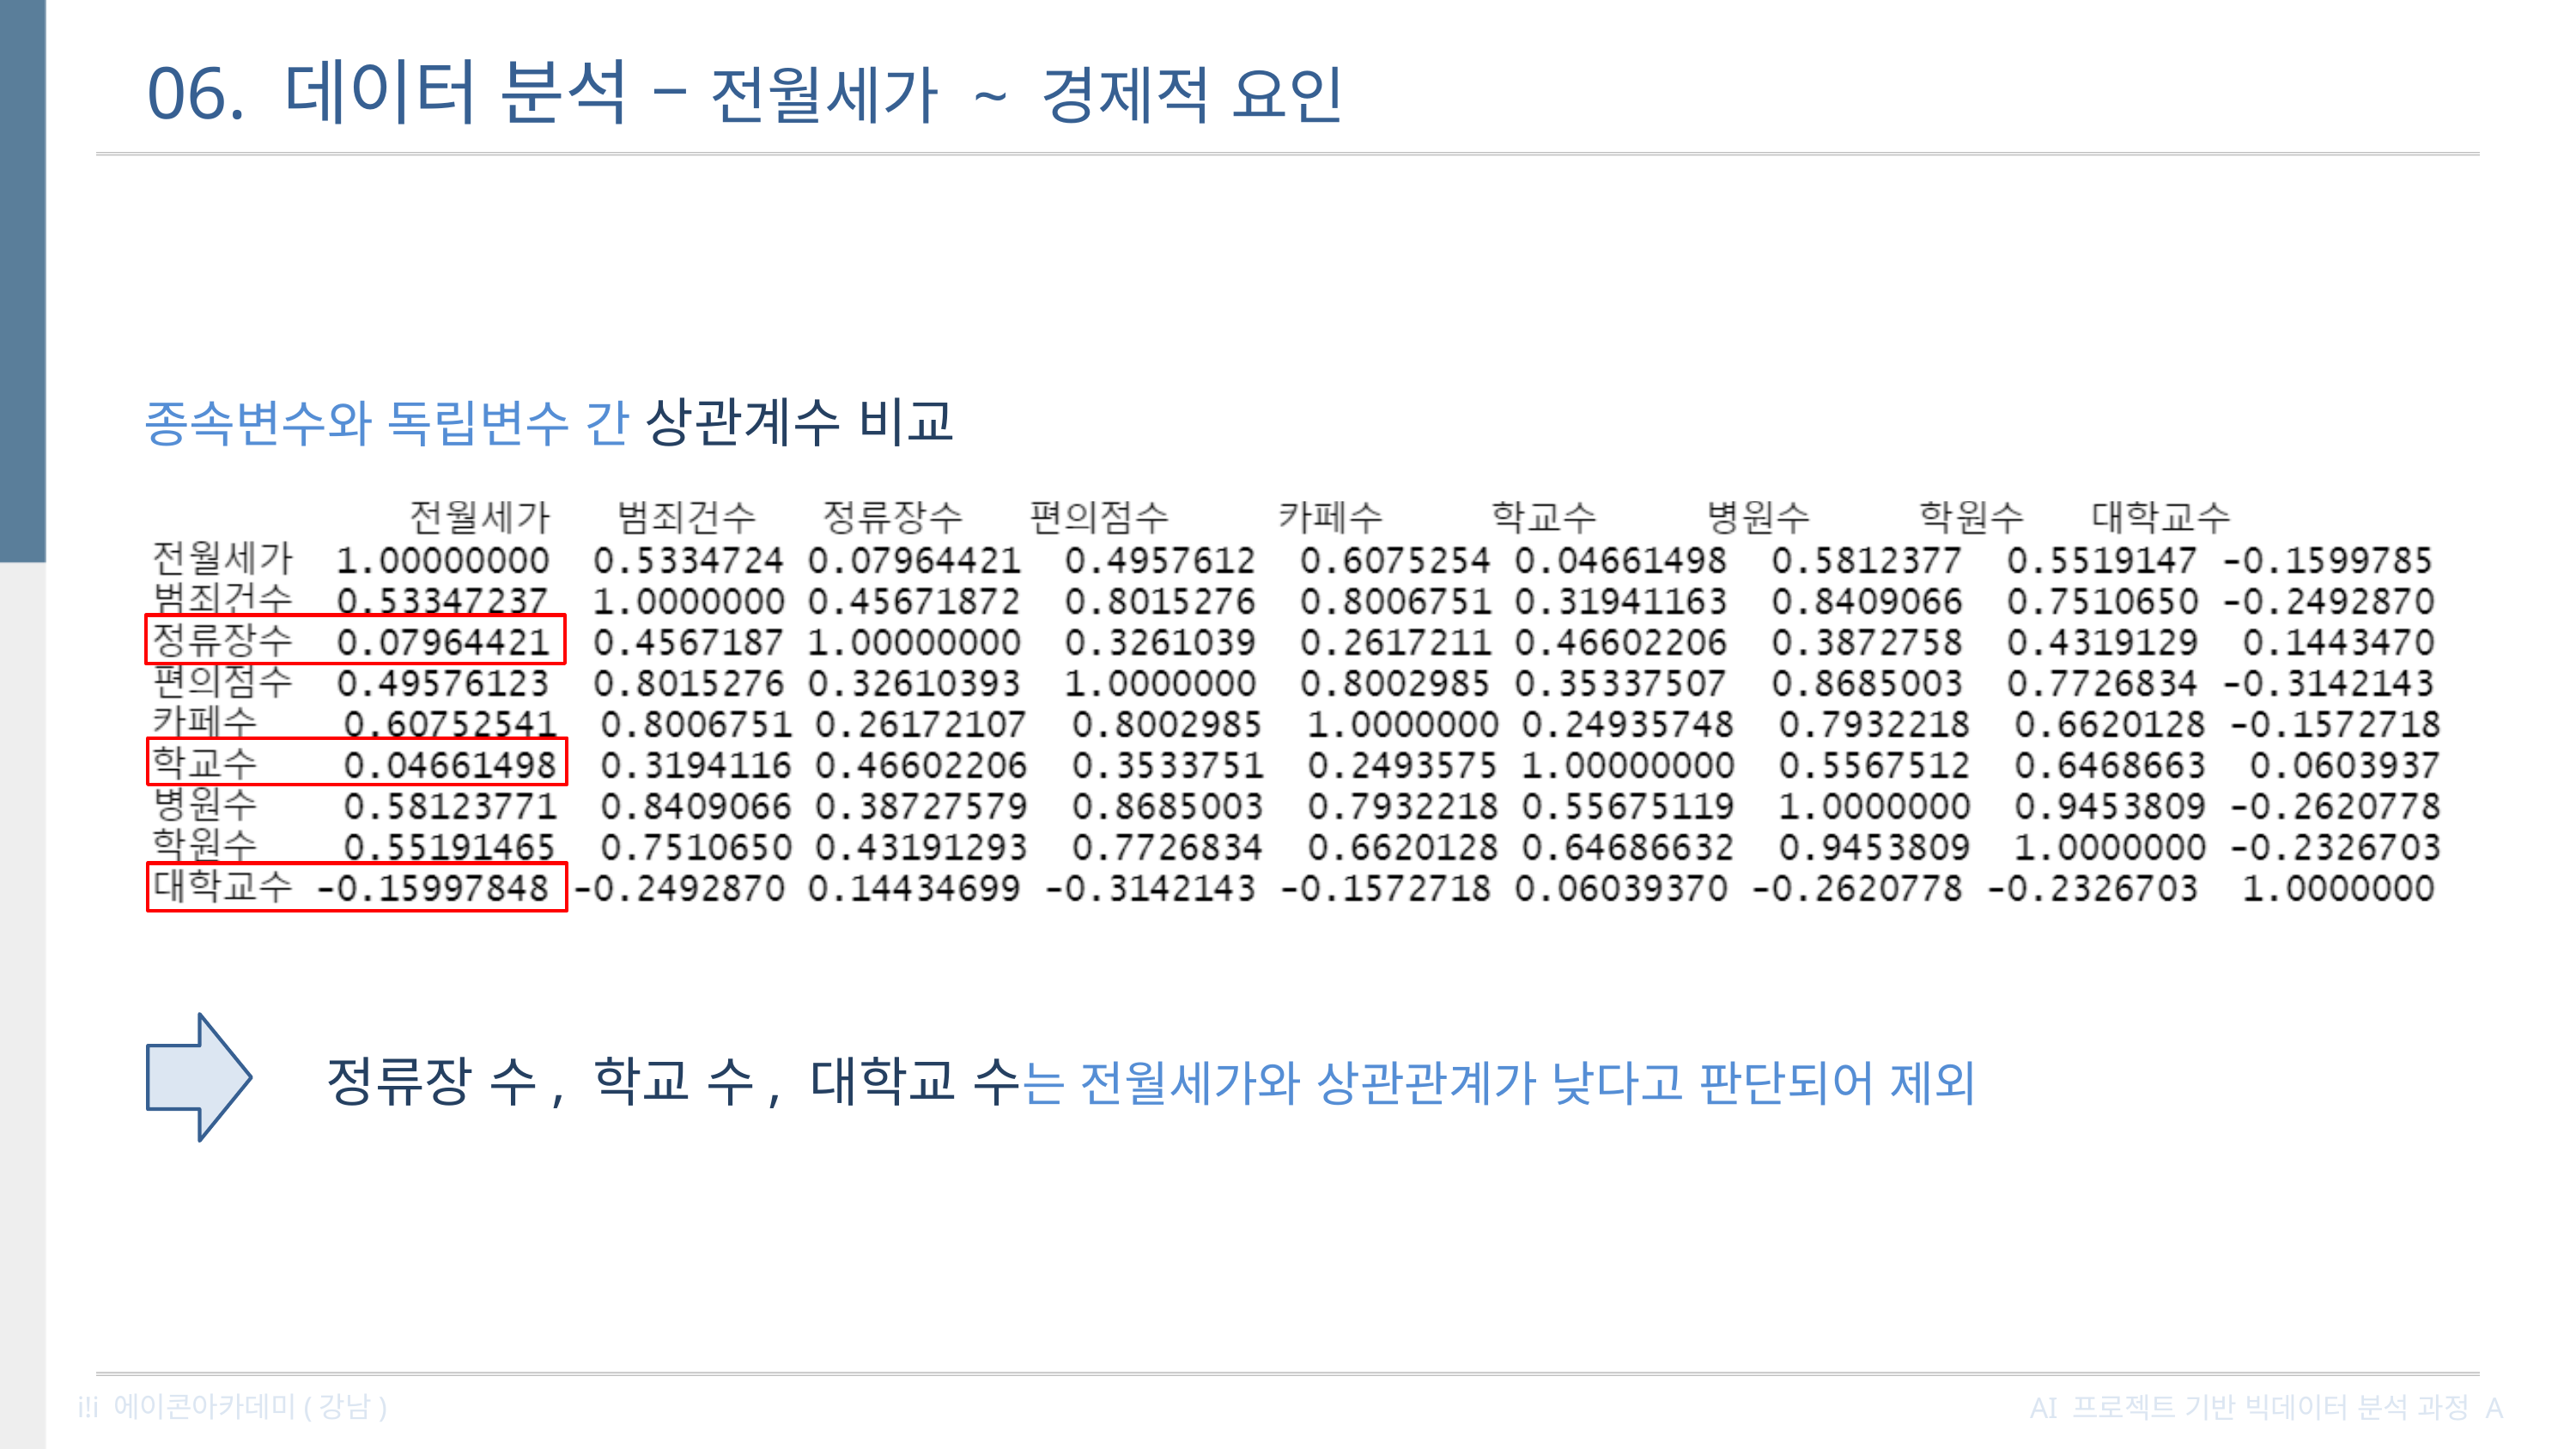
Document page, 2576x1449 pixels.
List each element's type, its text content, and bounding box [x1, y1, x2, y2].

text_box 종속변수와 독립변수 간 상관계수 비교 [131, 382, 1076, 459]
picture [96, 1368, 2480, 1380]
picture [0, 0, 46, 1449]
text_box 06. 데이터 분석 – 전월세가 ~ 경제적 요인 [133, 41, 2002, 140]
picture [96, 149, 2480, 160]
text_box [145, 501, 2500, 911]
text_box [146, 1012, 253, 1143]
text_box 정류장 수, 학교 수, 대학교 수는 전월세가와 상관관계가 낮다고 판단되어 제외 [313, 1041, 2013, 1119]
